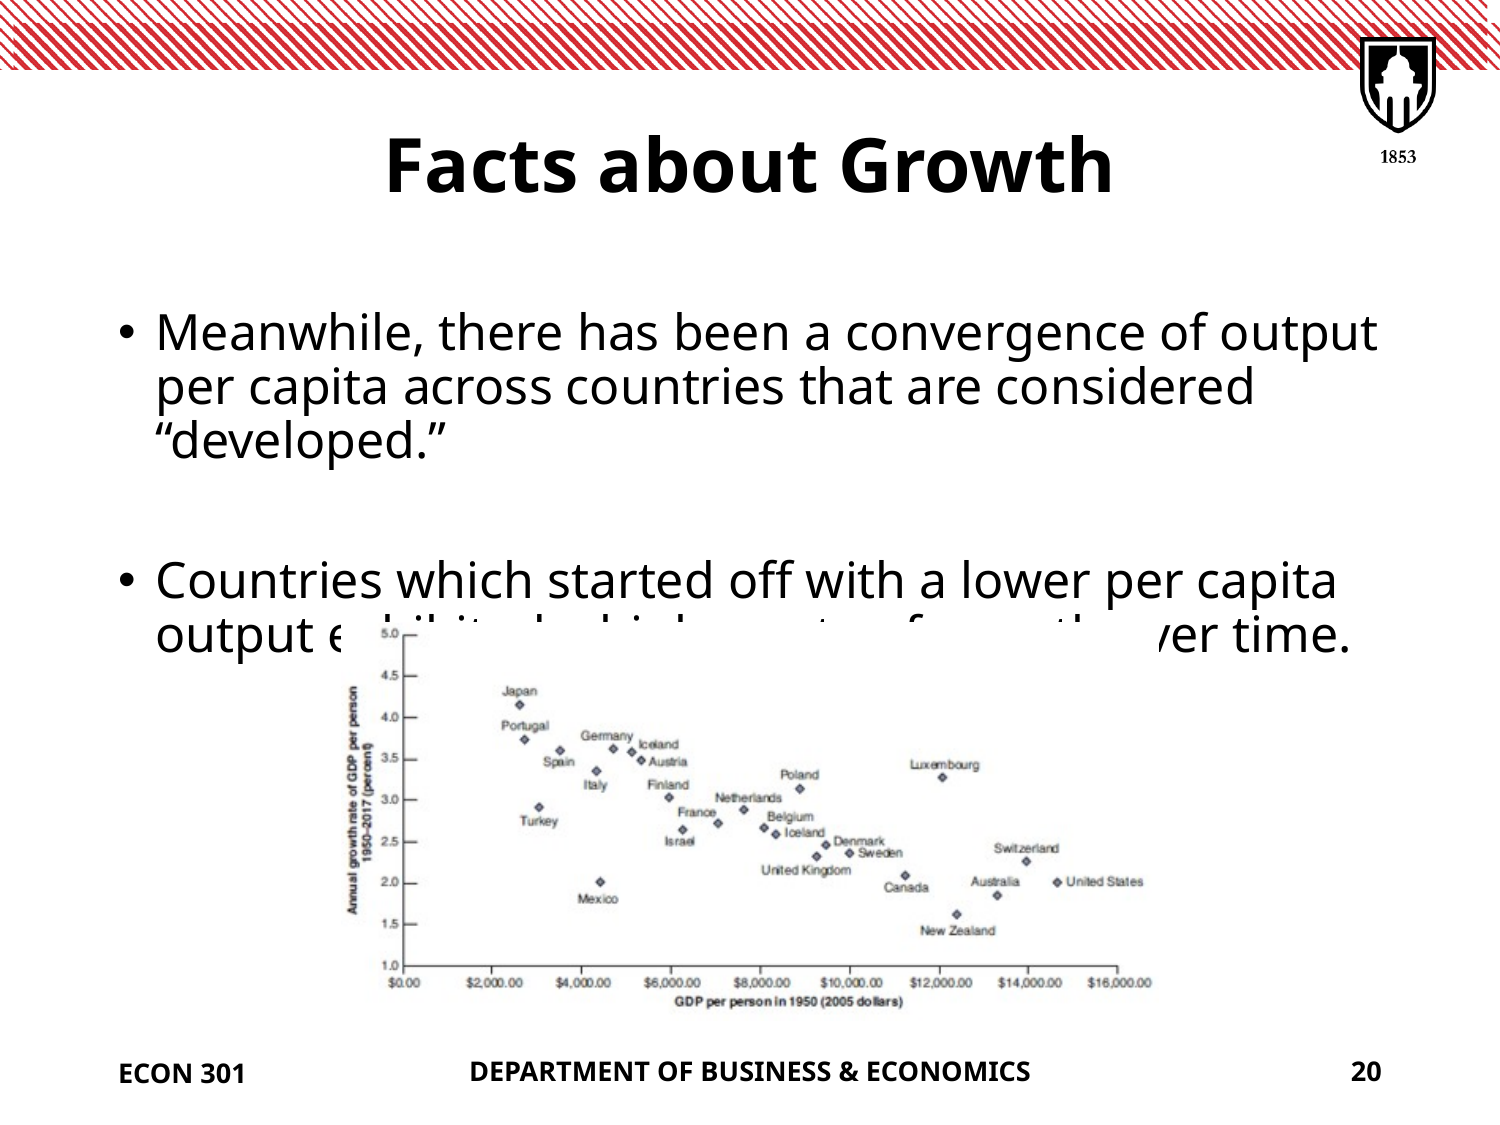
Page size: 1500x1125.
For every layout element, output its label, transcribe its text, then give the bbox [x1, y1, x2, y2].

picture [0, 0, 1500, 163]
list Meanwhile, there has been a convergence of output per capita across countries that are considered “developed.” Countries which started off with a lower per capita output exhibited a higher rate of growth over time. [103, 299, 1397, 1014]
slide_number 20 [1059, 1042, 1397, 1103]
slide_number ECON 301 [103, 1042, 277, 1103]
picture [340, 622, 1159, 1021]
title Facts about Growth [103, 59, 1397, 278]
footer DEPARTMENT OF BUSINESS & ECONOMICS [277, 1042, 1059, 1103]
